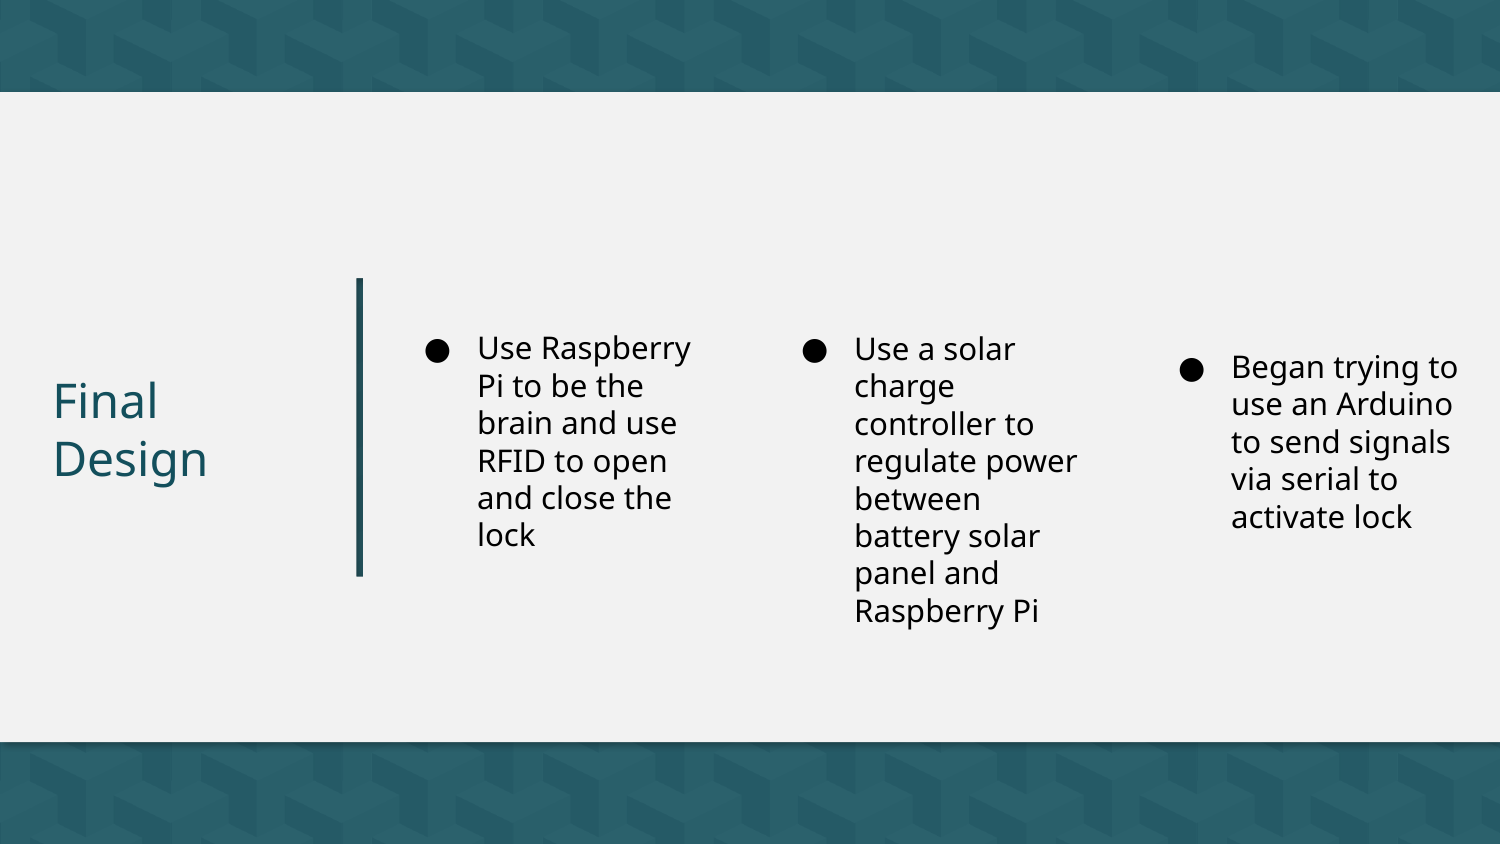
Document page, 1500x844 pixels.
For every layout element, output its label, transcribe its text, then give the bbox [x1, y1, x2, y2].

list Began trying to use an Arduino to send signals via serial to activate lock [1145, 192, 1471, 690]
list Use Raspberry Pi to be the brain and use RFID to open and close the lock [390, 192, 717, 690]
title Final Design [41, 193, 302, 664]
list Use a solar charge controller to regulate power between battery solar panel and Raspberry Pi [768, 230, 1094, 728]
picture [357, 279, 363, 576]
picture [0, 743, 1500, 844]
picture [0, 0, 1500, 92]
